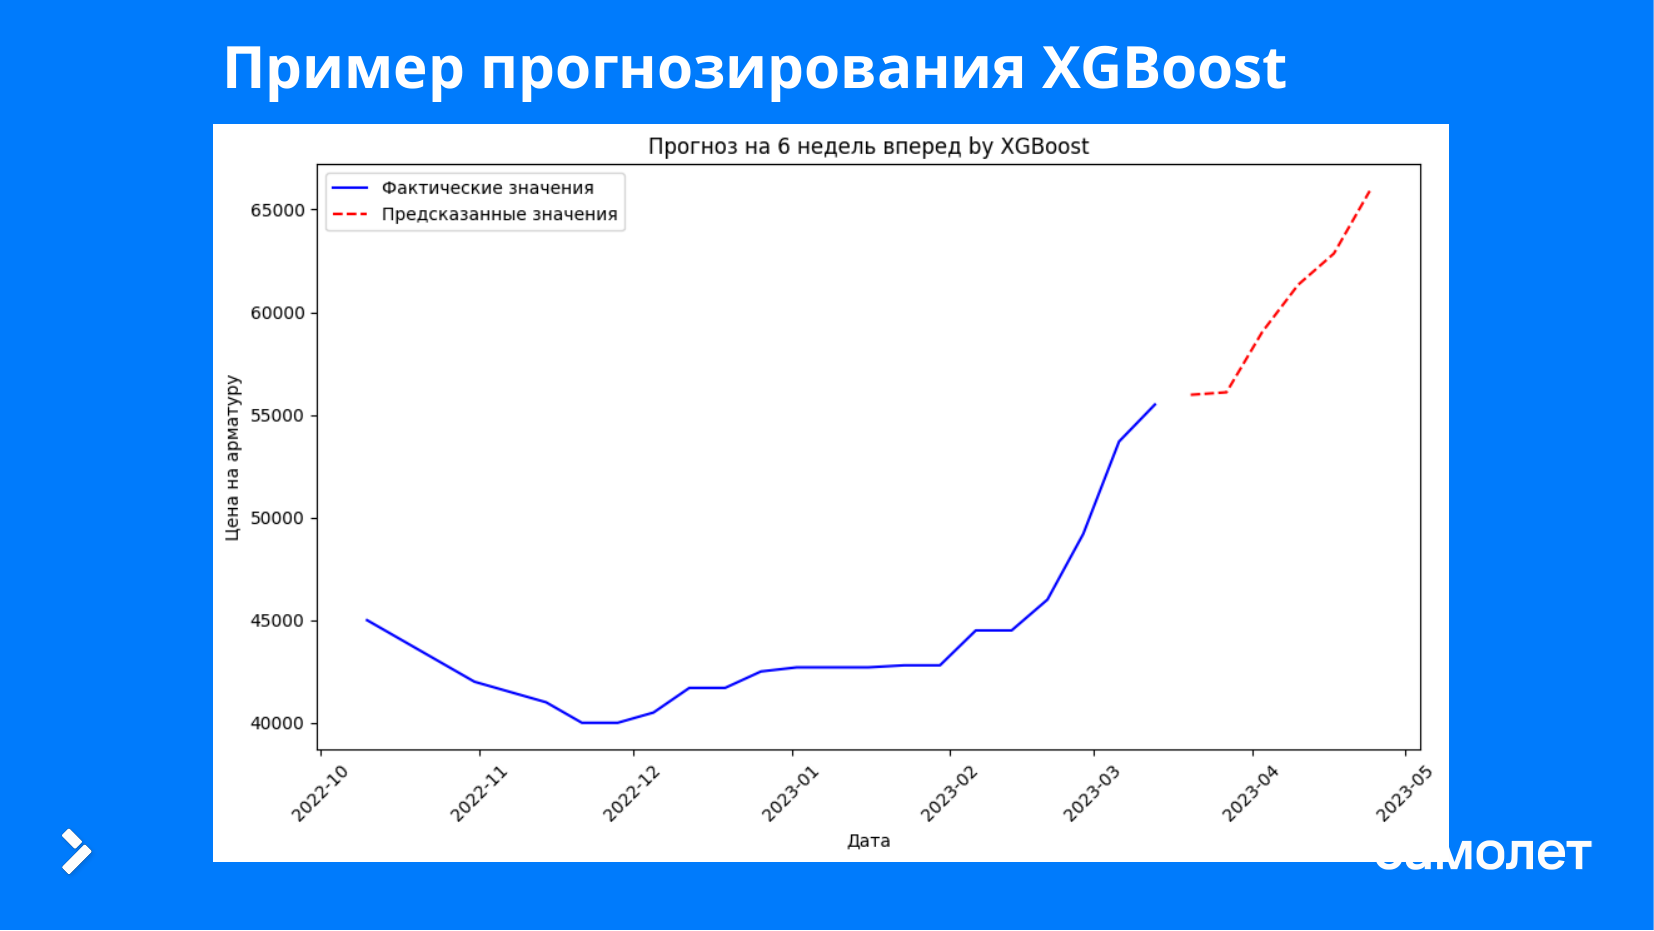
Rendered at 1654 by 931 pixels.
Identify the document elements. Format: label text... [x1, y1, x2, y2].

picture [57, 824, 100, 883]
title Пример прогнозирования XGBoost [152, 22, 1359, 178]
picture [212, 124, 1593, 870]
